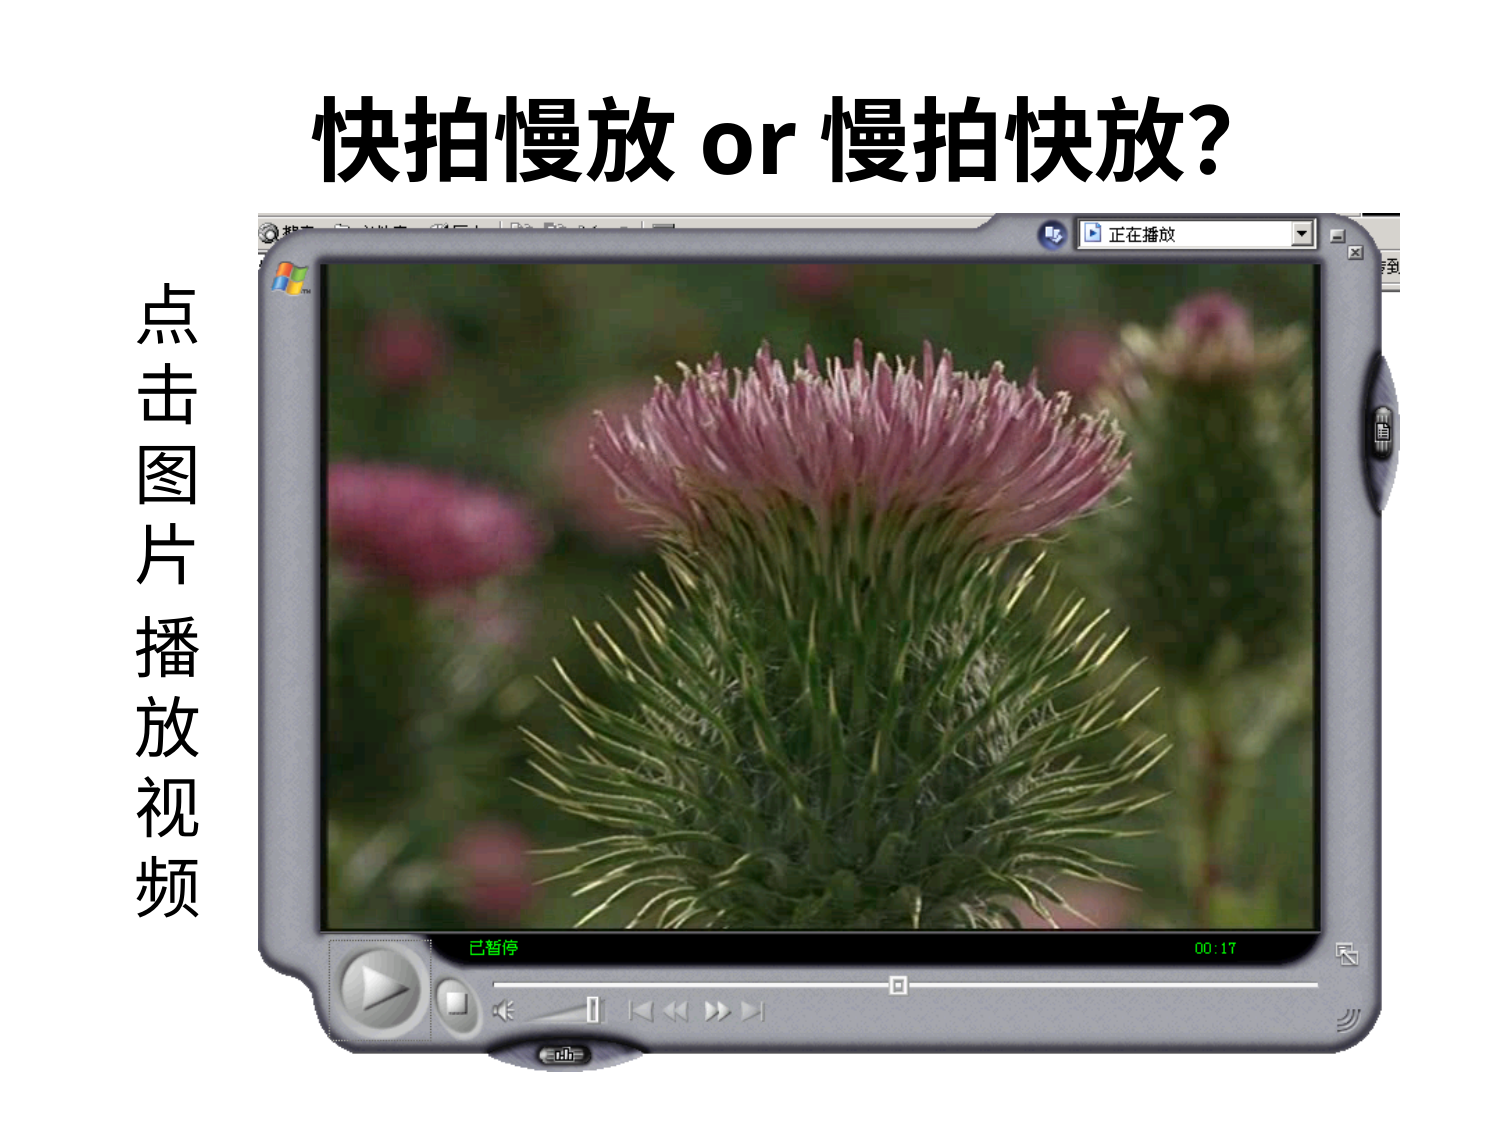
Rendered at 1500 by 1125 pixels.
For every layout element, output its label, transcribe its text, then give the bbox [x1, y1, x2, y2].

text_box 点击图片 播放视频 [119, 265, 204, 798]
text_box 快拍慢放or慢拍快放？ [295, 75, 1294, 201]
picture [258, 213, 1400, 1072]
